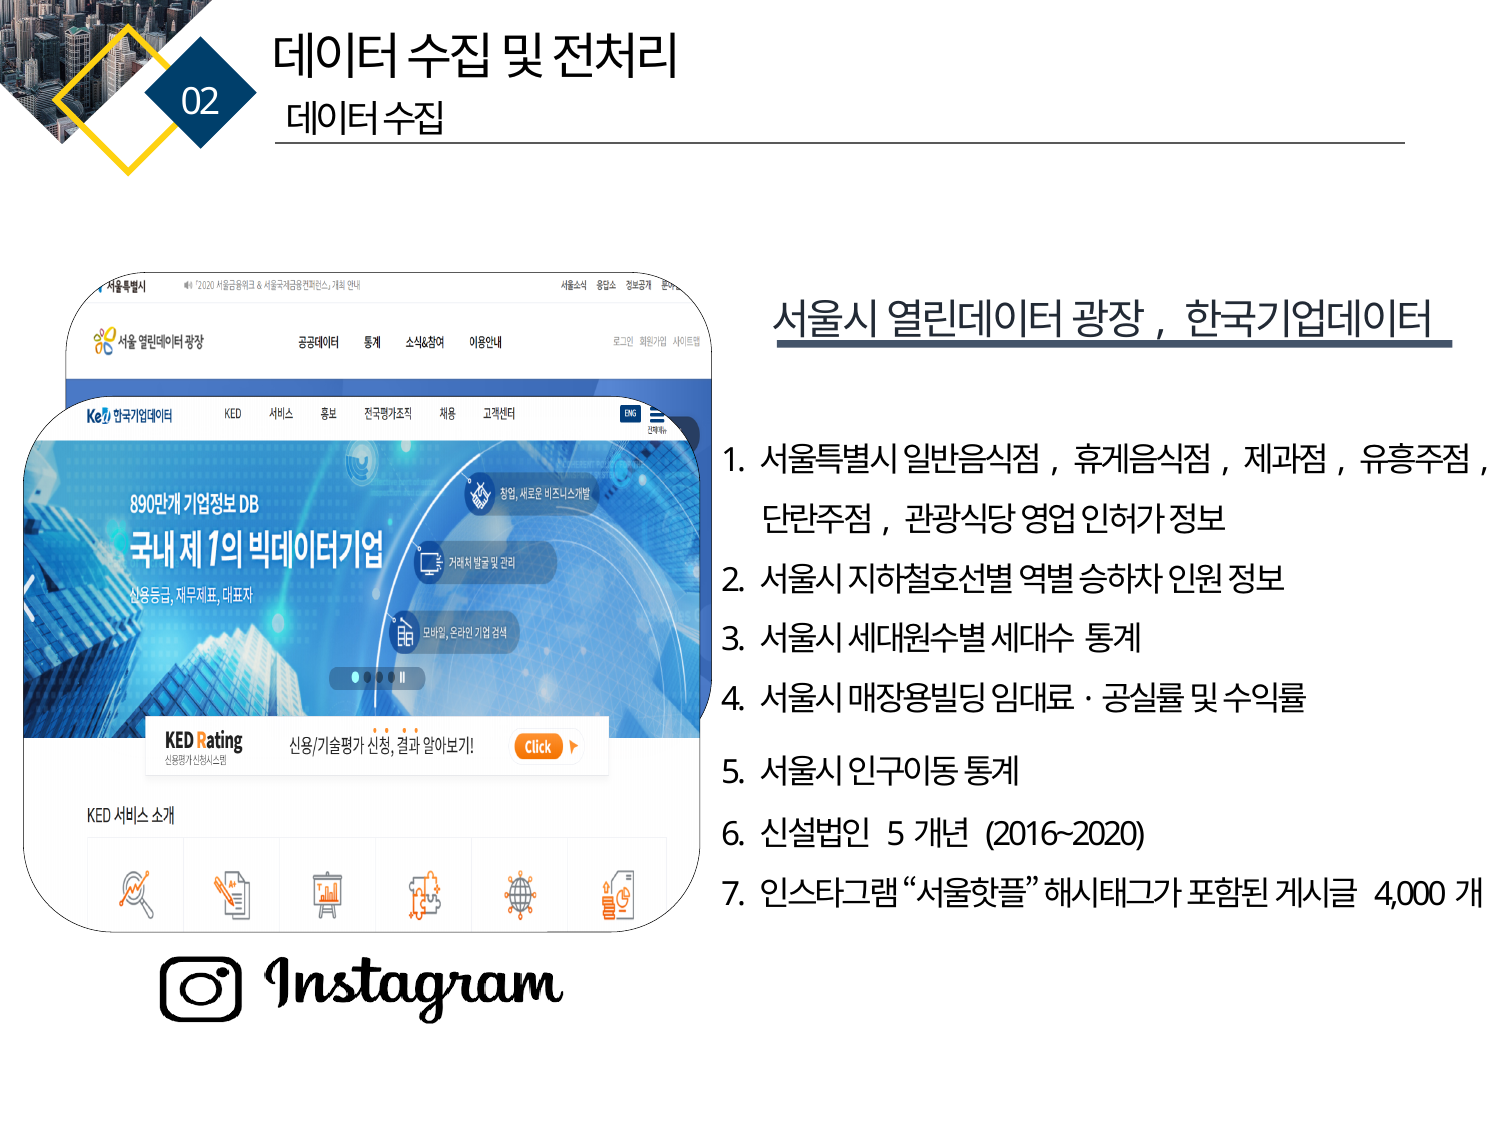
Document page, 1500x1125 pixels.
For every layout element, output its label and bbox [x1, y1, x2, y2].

text_box [686, 260, 1500, 988]
picture [128, 934, 595, 1041]
text_box [23, 272, 686, 933]
text_box [0, 0, 1405, 151]
